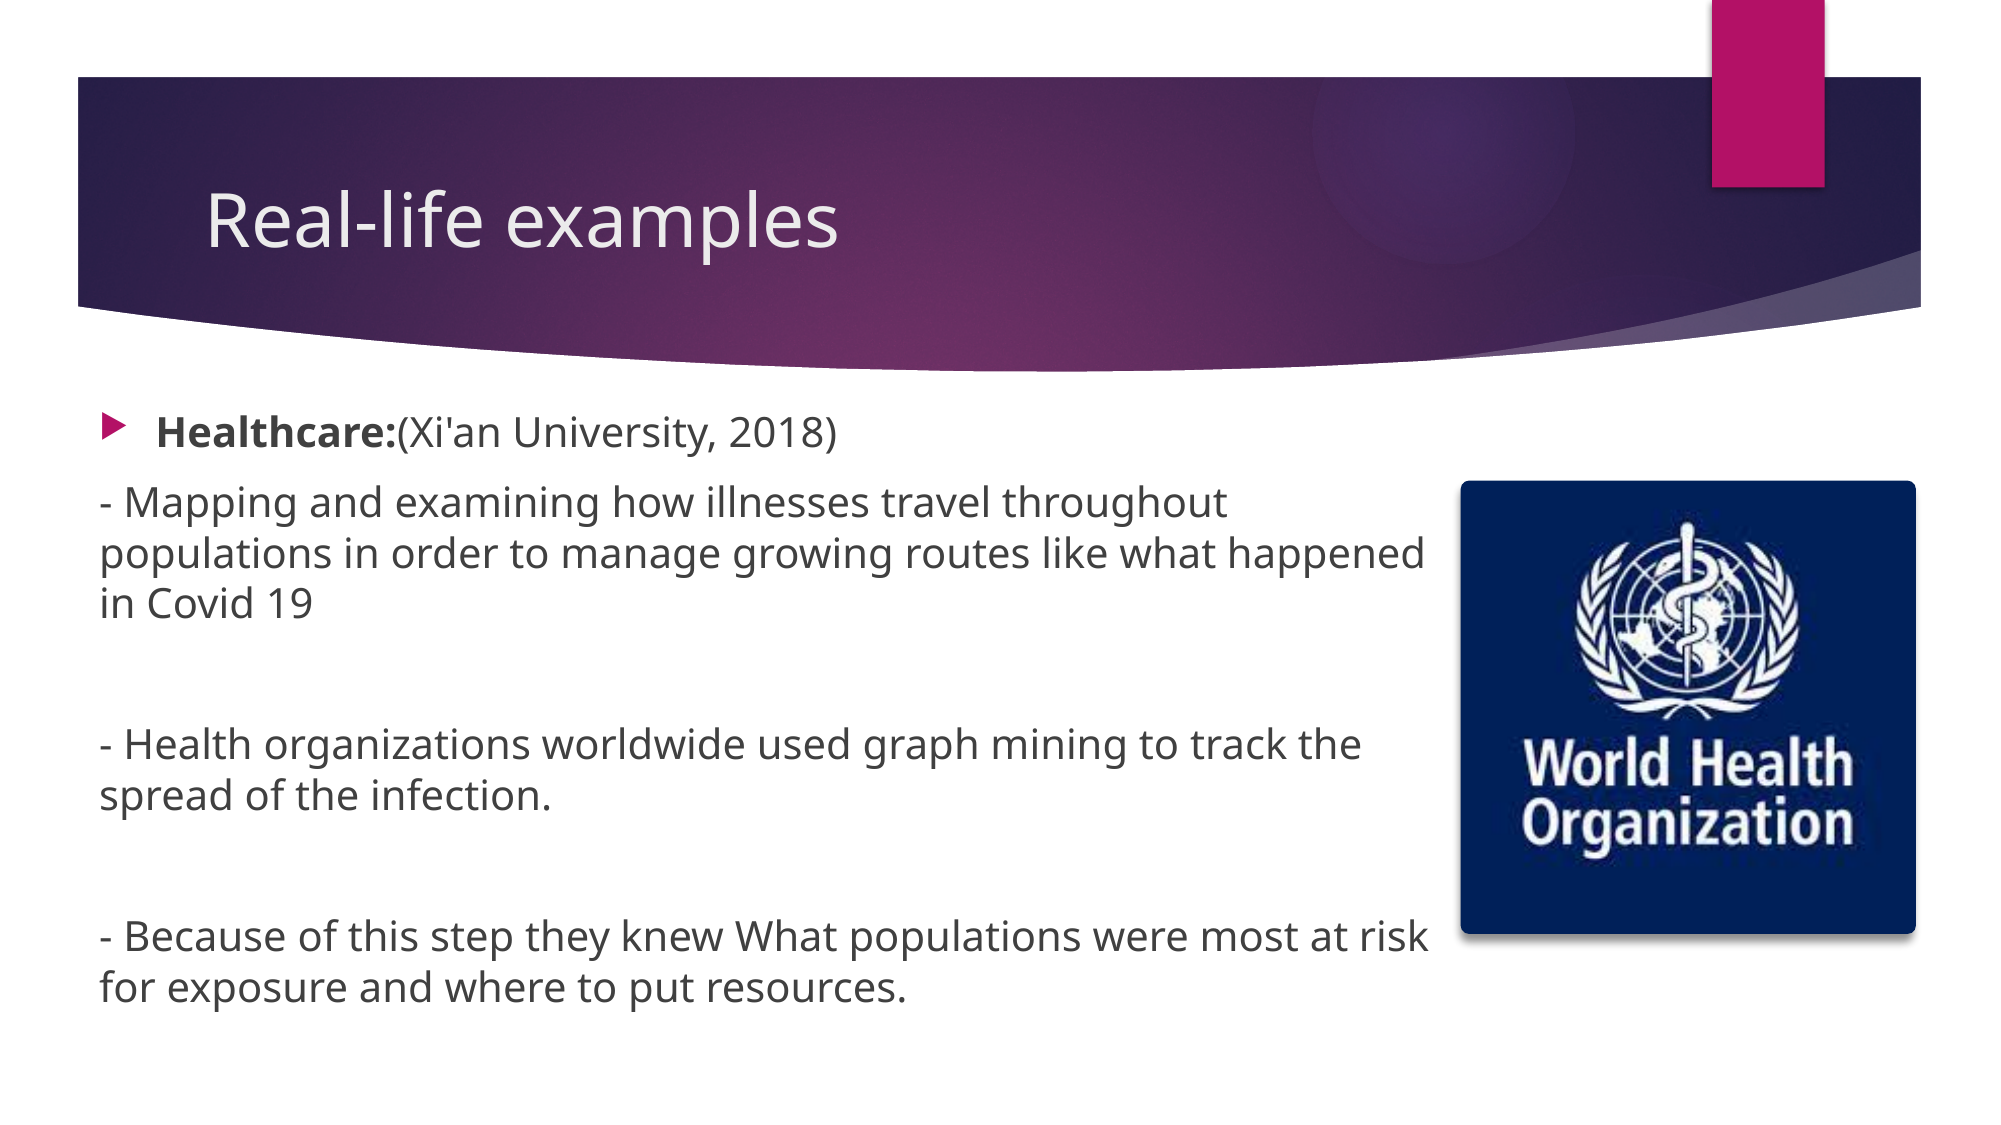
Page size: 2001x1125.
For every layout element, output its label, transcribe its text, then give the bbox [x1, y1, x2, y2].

picture [1460, 480, 1917, 935]
list Healthcare:(Xi'an University, 2018) - Mapping and examining how illnesses travel throughout populations in order to manage growing routes like what happened in Covid 19 - Health organizations worldwide used graph mining to track the spread of the infection. - Because of this step they knew What populations were most at risk for exposure and where to put resources. [84, 367, 1461, 1048]
title Real-life examples [189, 159, 1627, 276]
